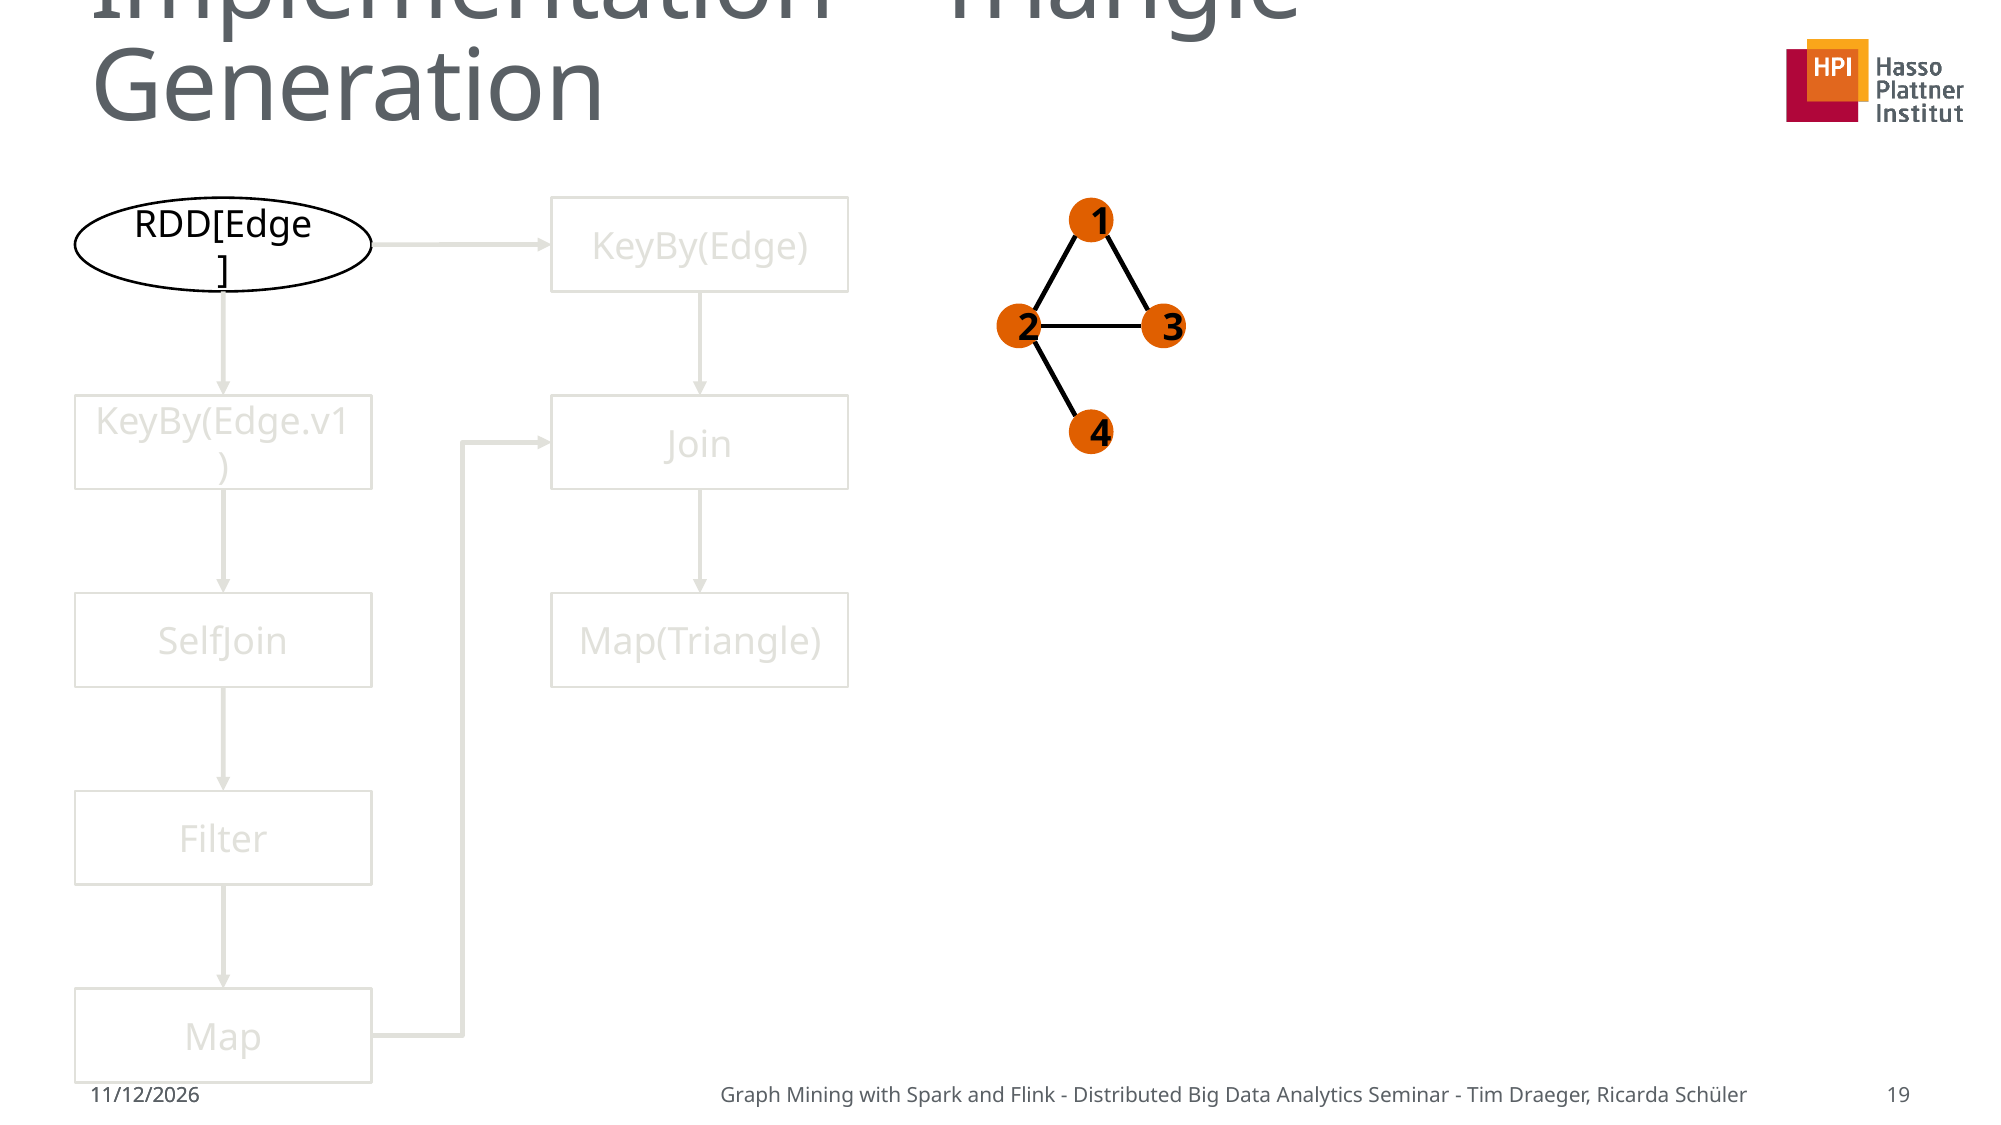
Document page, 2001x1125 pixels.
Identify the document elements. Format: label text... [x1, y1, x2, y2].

text_box Join [550, 394, 849, 490]
text_box Map [74, 987, 373, 1084]
text_box 2 [995, 302, 1043, 350]
title Implementation – Triangle Generation [75, 0, 1732, 149]
text_box 7/12/2015 [74, 1084, 233, 1125]
text_box KeyBy(Edge) [550, 196, 849, 293]
picture [1784, 35, 1966, 124]
text_box SelfJoin [74, 592, 368, 688]
text_box RDD[Edge] [73, 196, 373, 293]
text_box KeyBy(Edge.v1) [74, 394, 373, 490]
text_box Map(Triangle) [560, 592, 849, 688]
text_box 4 [1067, 408, 1115, 456]
text_box 1 [1067, 196, 1115, 244]
text_box 3 [1140, 302, 1188, 350]
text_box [1034, 341, 1076, 417]
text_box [1034, 234, 1076, 312]
footer Graph Mining with Spark and Flink - Distributed Big Data Analytics Seminar - Tim Draeger, Ricarda Schüler [238, 1065, 1763, 1125]
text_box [370, 441, 553, 1037]
slide_number 19 [1768, 1065, 1926, 1125]
text_box Filter [74, 790, 368, 886]
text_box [1106, 234, 1149, 312]
